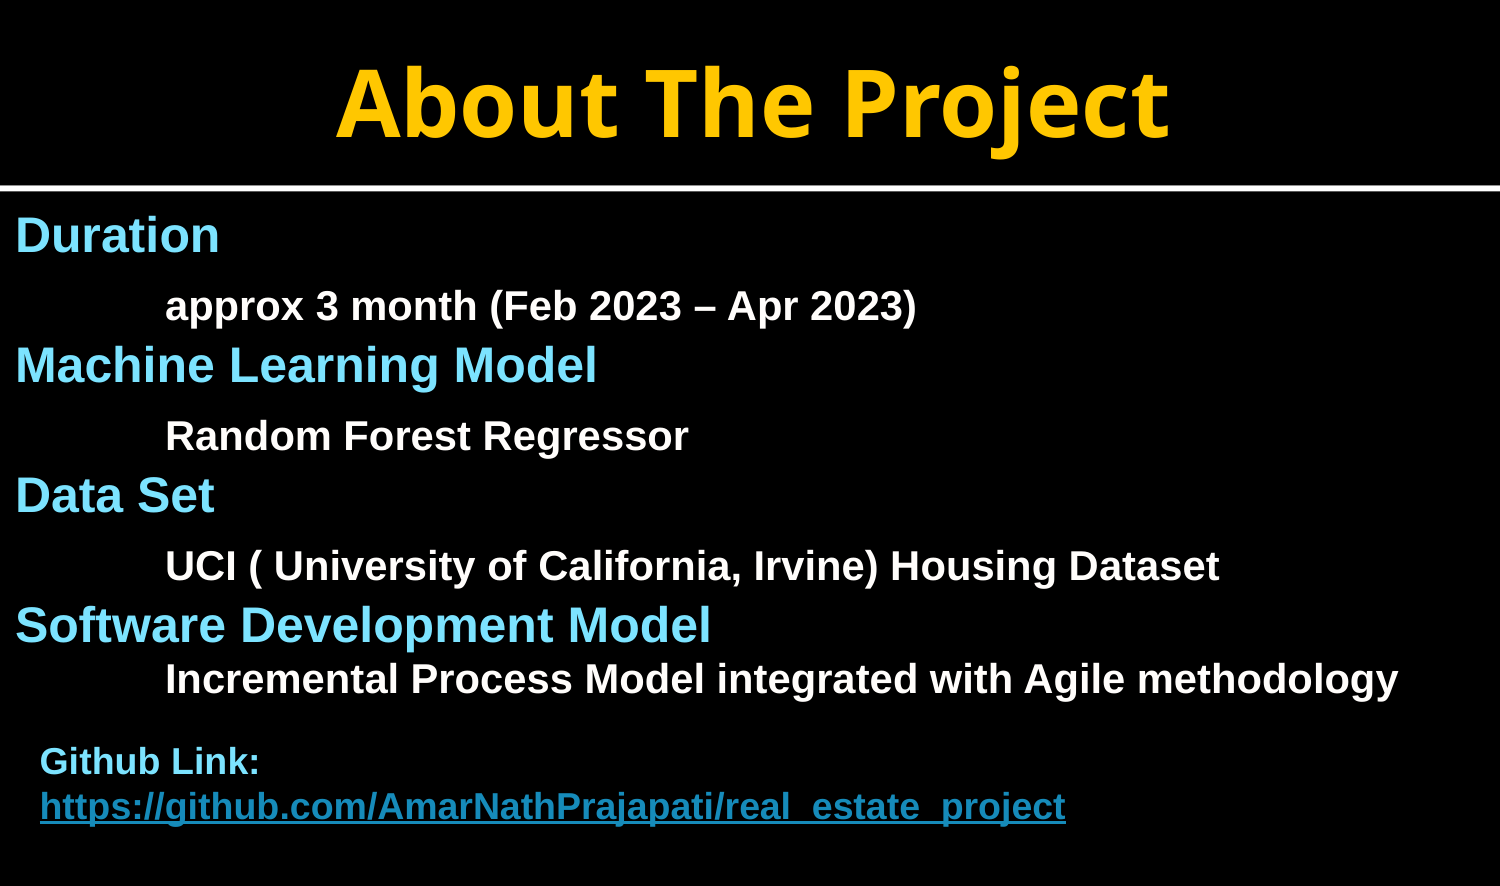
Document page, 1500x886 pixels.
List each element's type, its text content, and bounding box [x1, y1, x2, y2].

text_box Duration approx 3 month (Feb 2023 – Apr 2023) Machine Learning Model Random Forest Regressor Data Set UCI ( University of California, Irvine) Housing Dataset Software Development Model Incremental Process Model integrated with Agile methodology [0, 194, 1500, 886]
title About The Project [75, 19, 1425, 182]
text_box Github Link: https://github.com/AmarNathPrajapati/real_estate_project [24, 729, 1463, 870]
